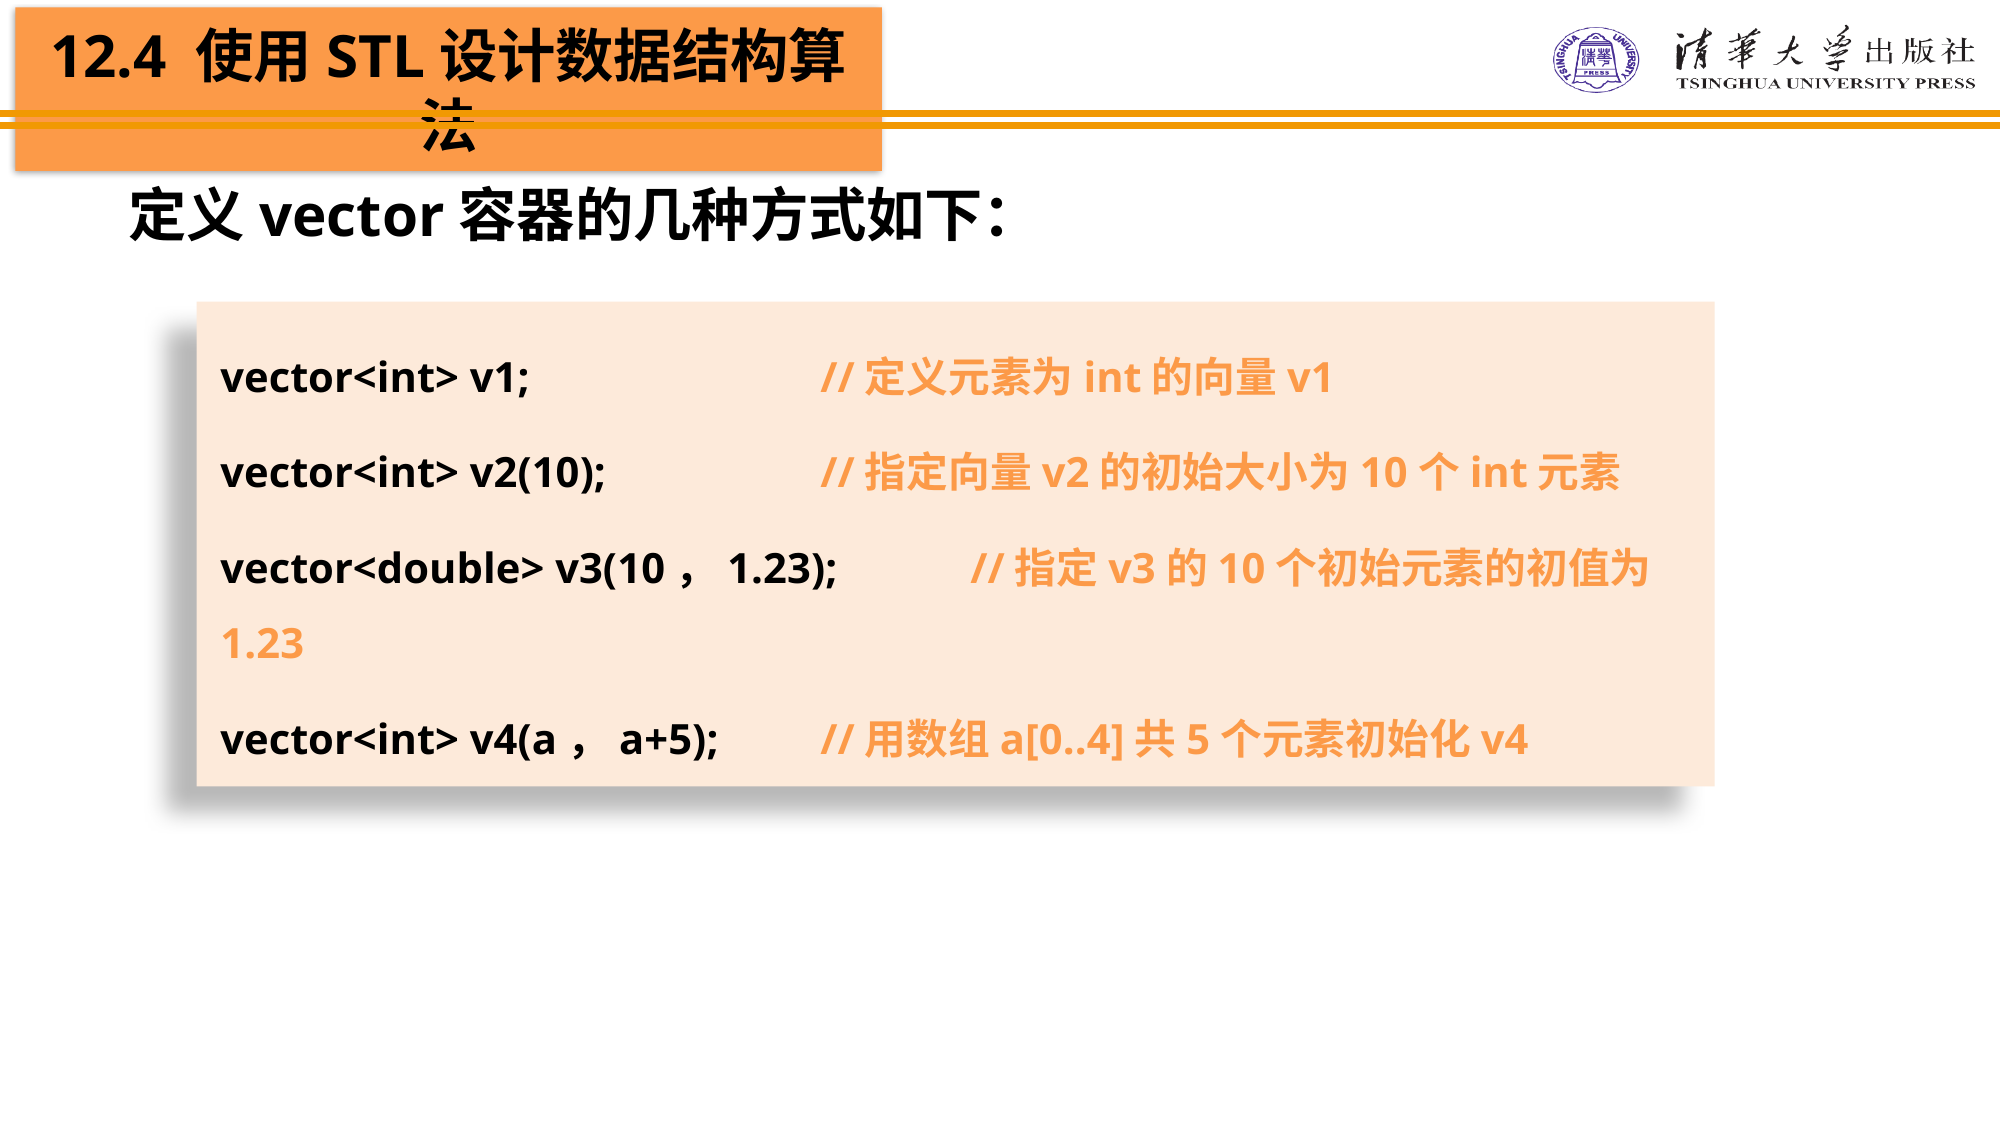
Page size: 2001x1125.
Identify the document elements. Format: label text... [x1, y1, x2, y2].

picture [1504, 0, 2001, 144]
text_box vector<int> v1; //定义元素为int的向量v1 vector<int> v2(10); //指定向量v2的初始大小为10个int元素 vector<double> v3(10，1.23); //指定v3的10个初始元素的初值为1.23 vector<int> v4(a，a+5); //用数组a[0..4]共5个元素初始化v4 [195, 300, 1717, 789]
text_box 定义vector容器的几种方式如下： [114, 184, 1211, 256]
